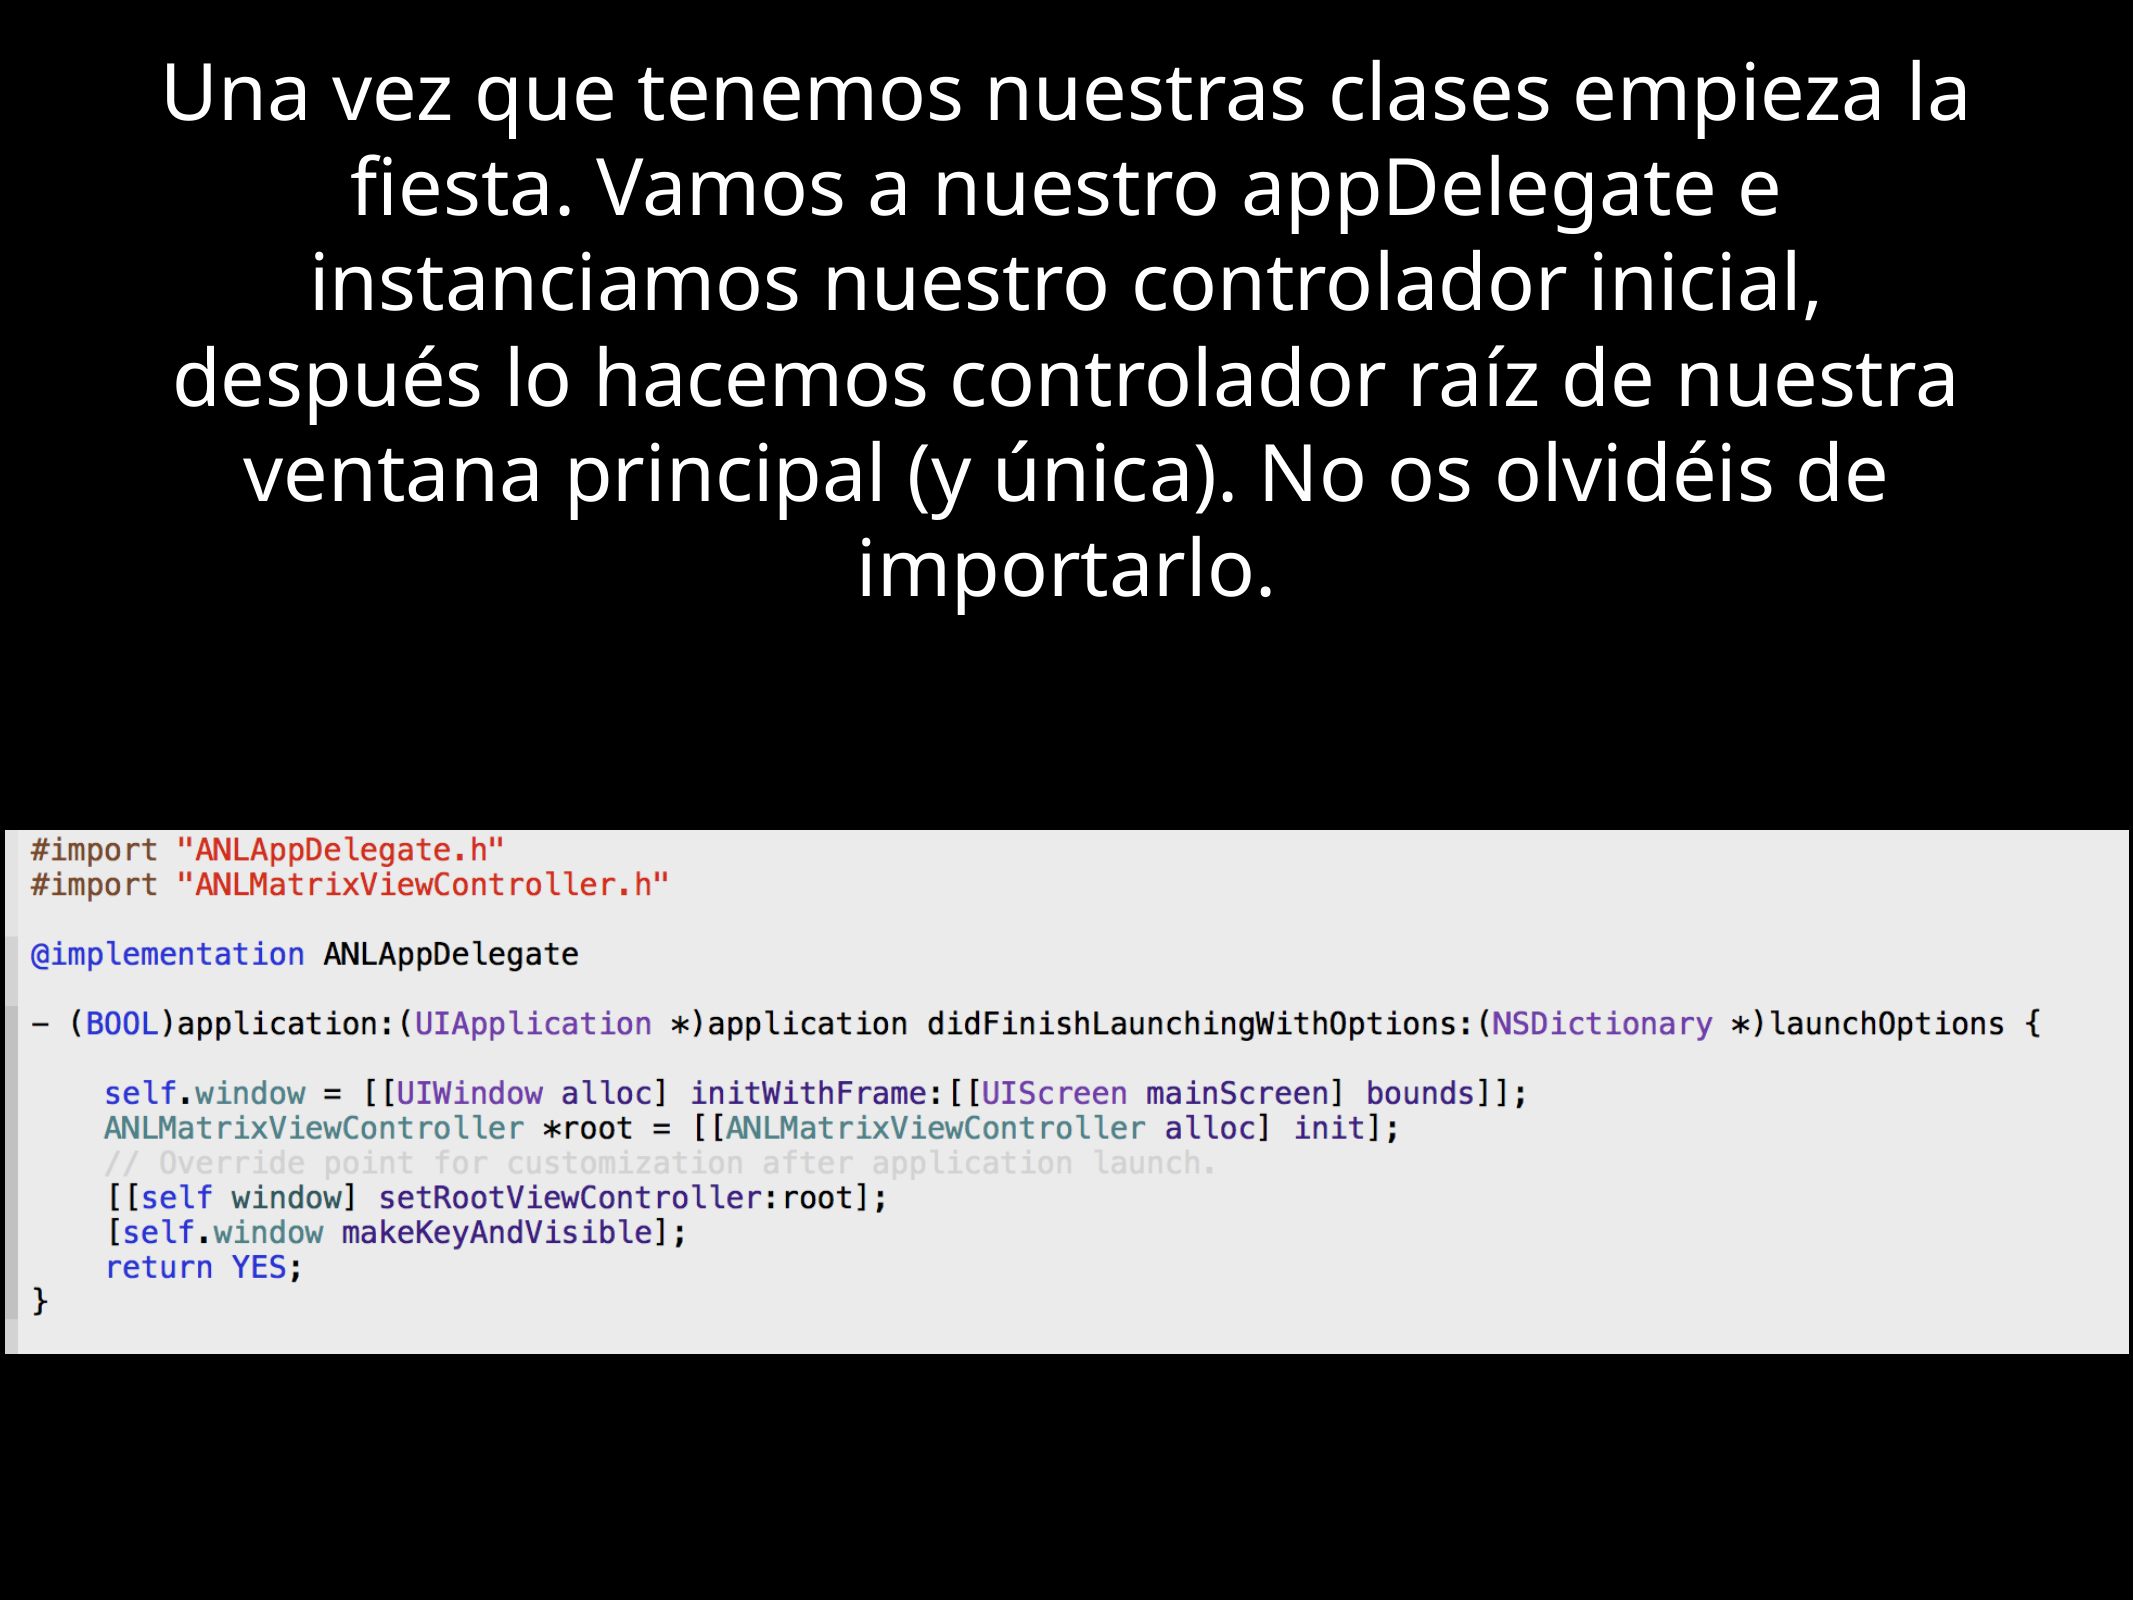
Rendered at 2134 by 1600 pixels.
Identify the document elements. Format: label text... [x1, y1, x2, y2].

title Una vez que tenemos nuestras clases empieza la fiesta. Vamos a nuestro appDelegate e instanciamos nuestro controlador inicial, después lo hacemos controlador raíz de nuestra ventana principal (y única). No os olvidéis de importarlo. [155, 41, 1978, 565]
picture [4, 830, 2129, 1354]
